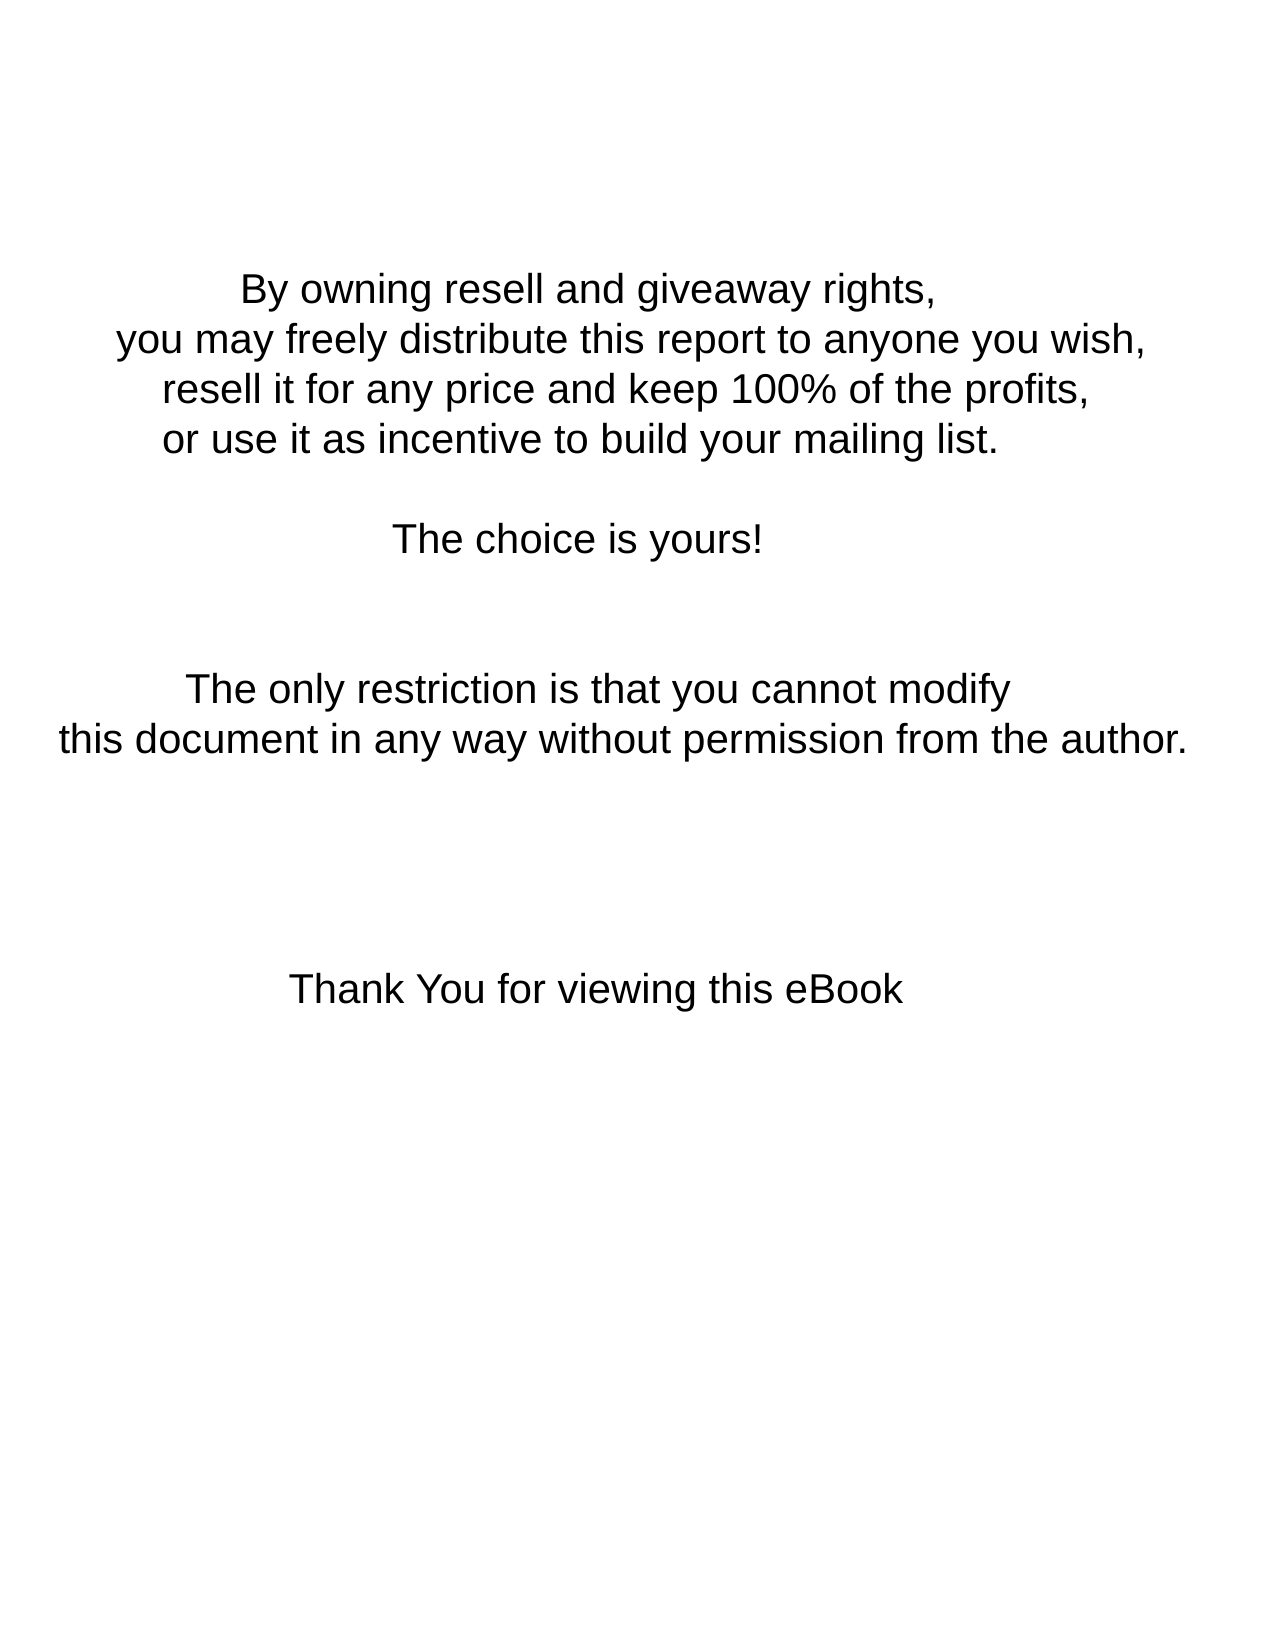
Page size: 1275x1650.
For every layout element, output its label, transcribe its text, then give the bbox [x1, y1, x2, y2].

text_box By owning resell and giveaway rights, you may freely distribute this report to anyone you wish, resell it for any price and keep 100% of the profits, or use it as incentive to build your mailing list. The choice is yours! The only restriction is that you cannot modify this document in any way without permission from the author. Thank You for viewing this eBook [43, 254, 1257, 1220]
